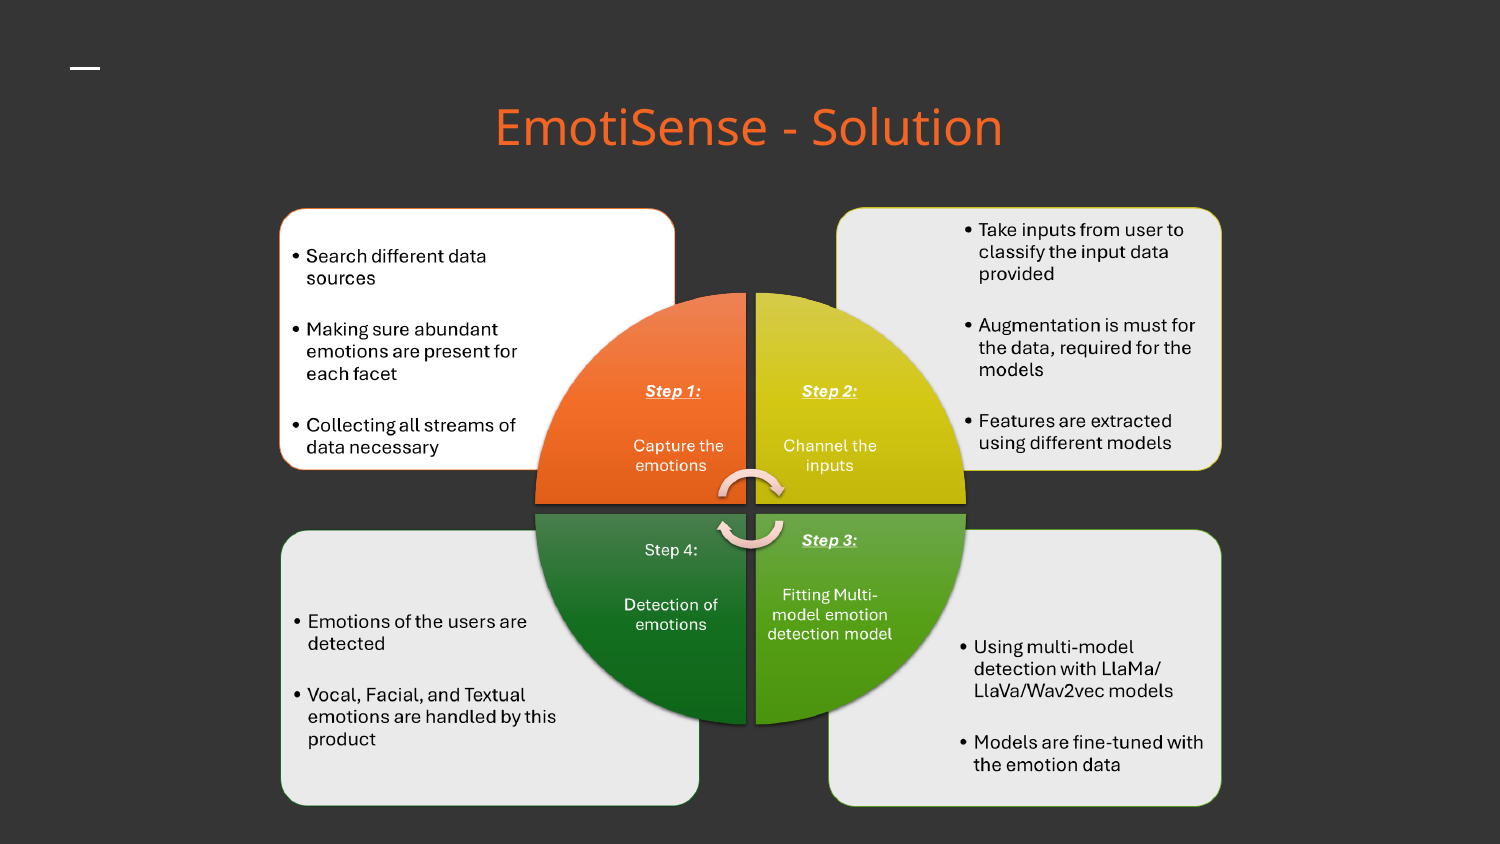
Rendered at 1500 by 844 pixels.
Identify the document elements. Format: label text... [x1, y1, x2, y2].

picture [278, 207, 1222, 807]
text_box EmotiSense - Solution [164, 80, 1336, 196]
